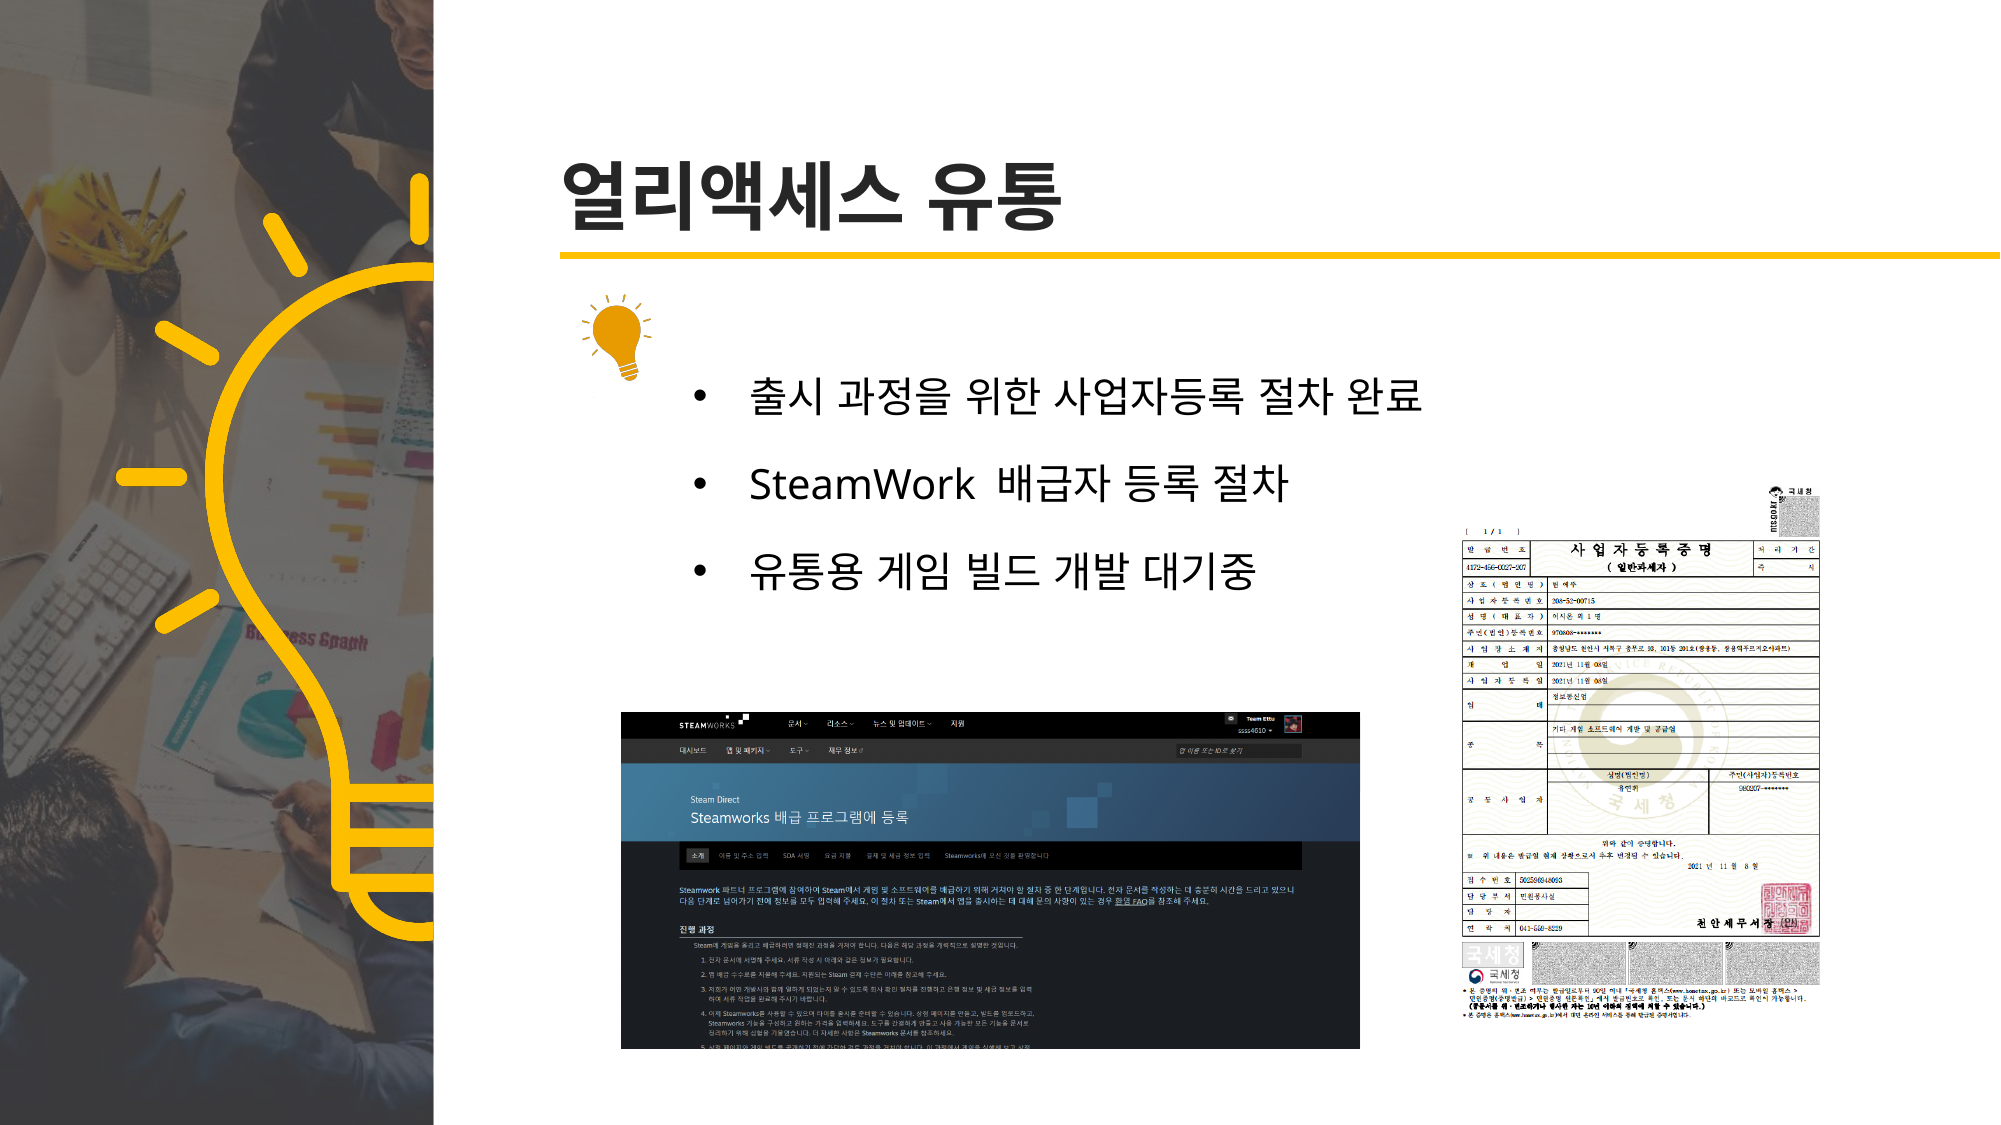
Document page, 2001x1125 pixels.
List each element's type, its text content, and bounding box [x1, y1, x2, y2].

picture [561, 280, 679, 399]
text_box 출시 과정을 위한 사업자등록 절차 완료 SteamWork 배급자 등록 절차 유통용 게임 빌드 개발 대기중 [678, 363, 1978, 603]
text_box 얼리액세스 유통 [545, 142, 1269, 248]
picture [620, 712, 1361, 1050]
text_box [0, 0, 434, 1125]
picture [1437, 464, 1847, 1049]
picture [18, 156, 434, 964]
